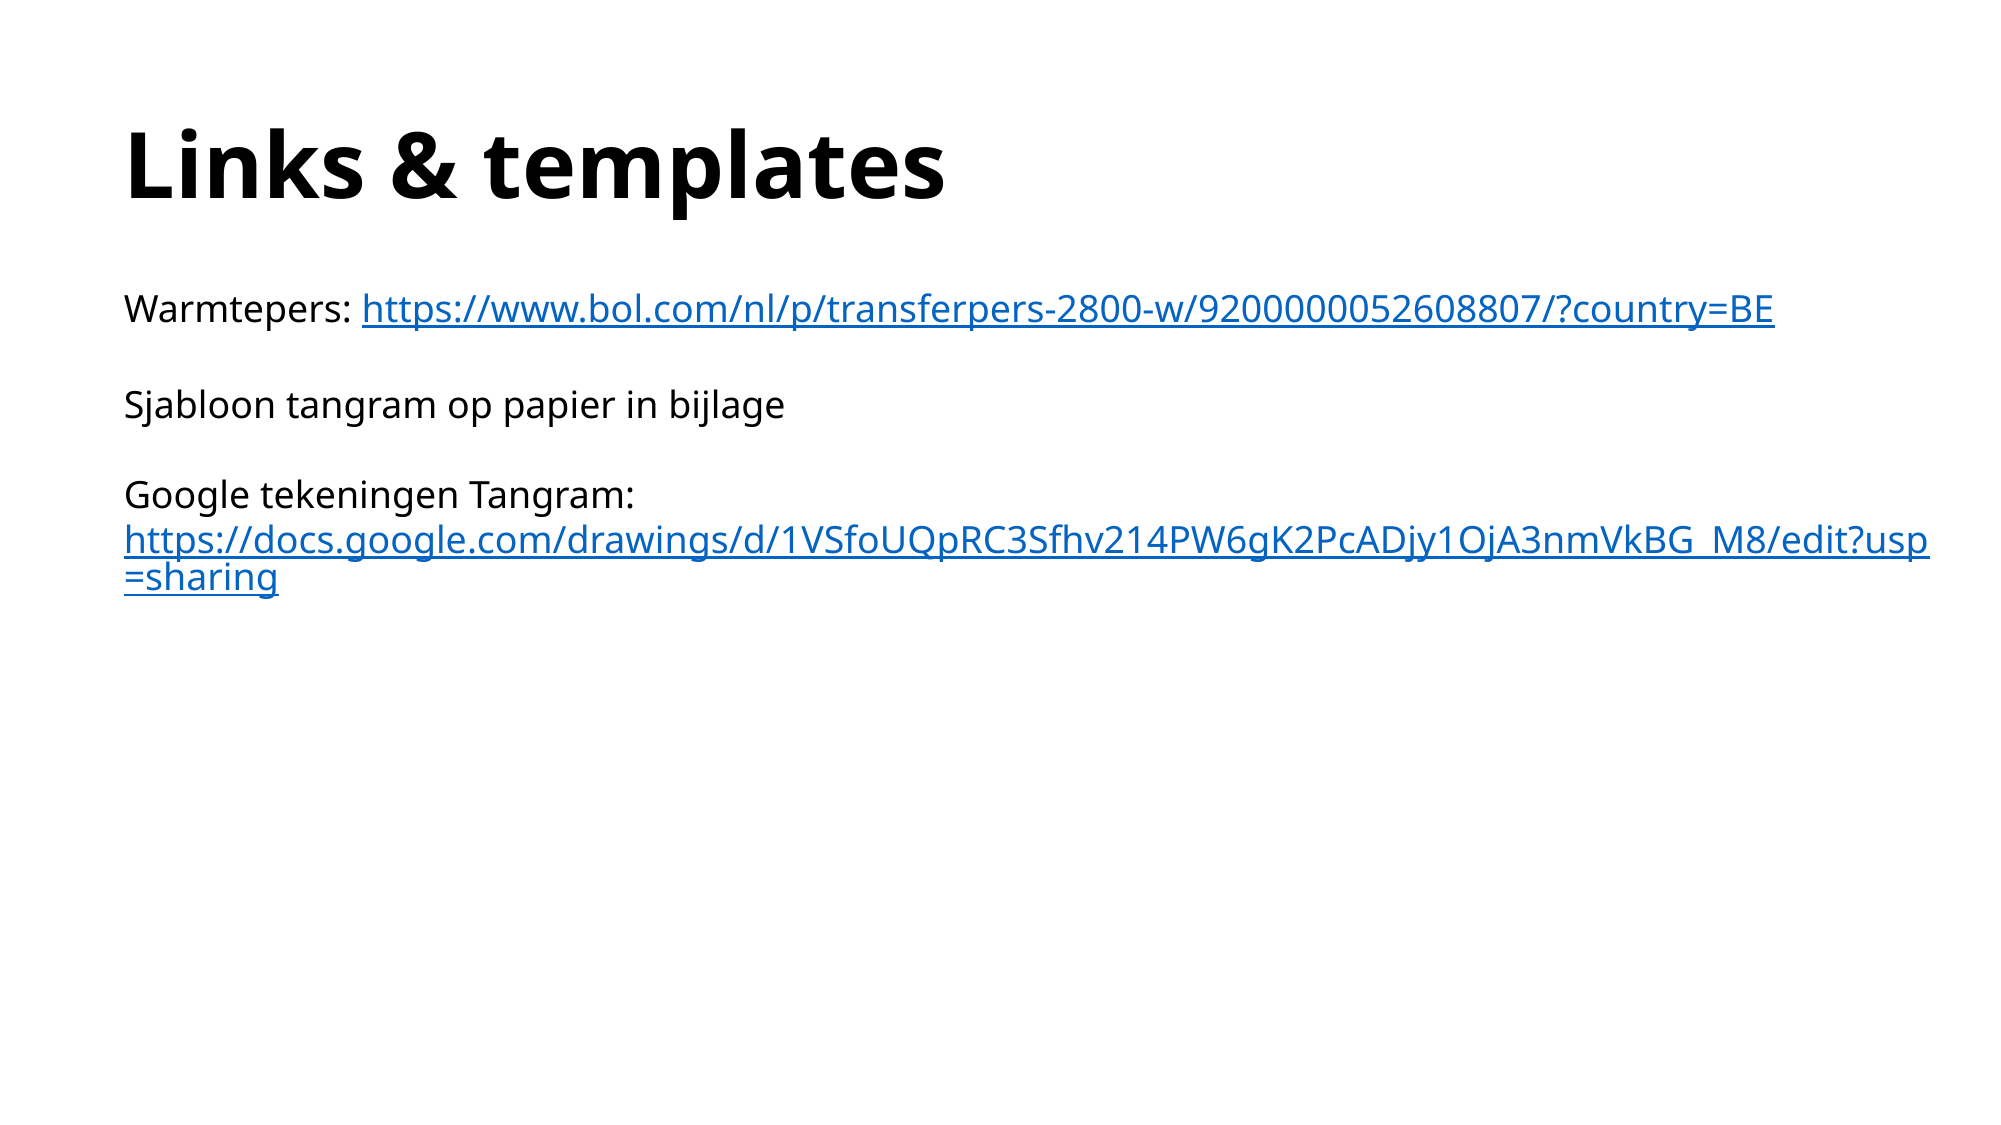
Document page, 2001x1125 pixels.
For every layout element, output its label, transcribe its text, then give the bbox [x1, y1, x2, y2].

text_box Warmtepers: https://www.bol.com/nl/p/transferpers-2800-w/9200000052608807/?country=BE Sjabloon tangram op papier in bijlage Google tekeningen Tangram: https://docs.google.com/drawings/d/1VSfoUQpRC3Sfhv214PW6gK2PcADjy1OjA3nmVkBG_M8/edit?usp=sharing [108, 277, 1965, 620]
title Links & templates [109, 59, 1658, 277]
